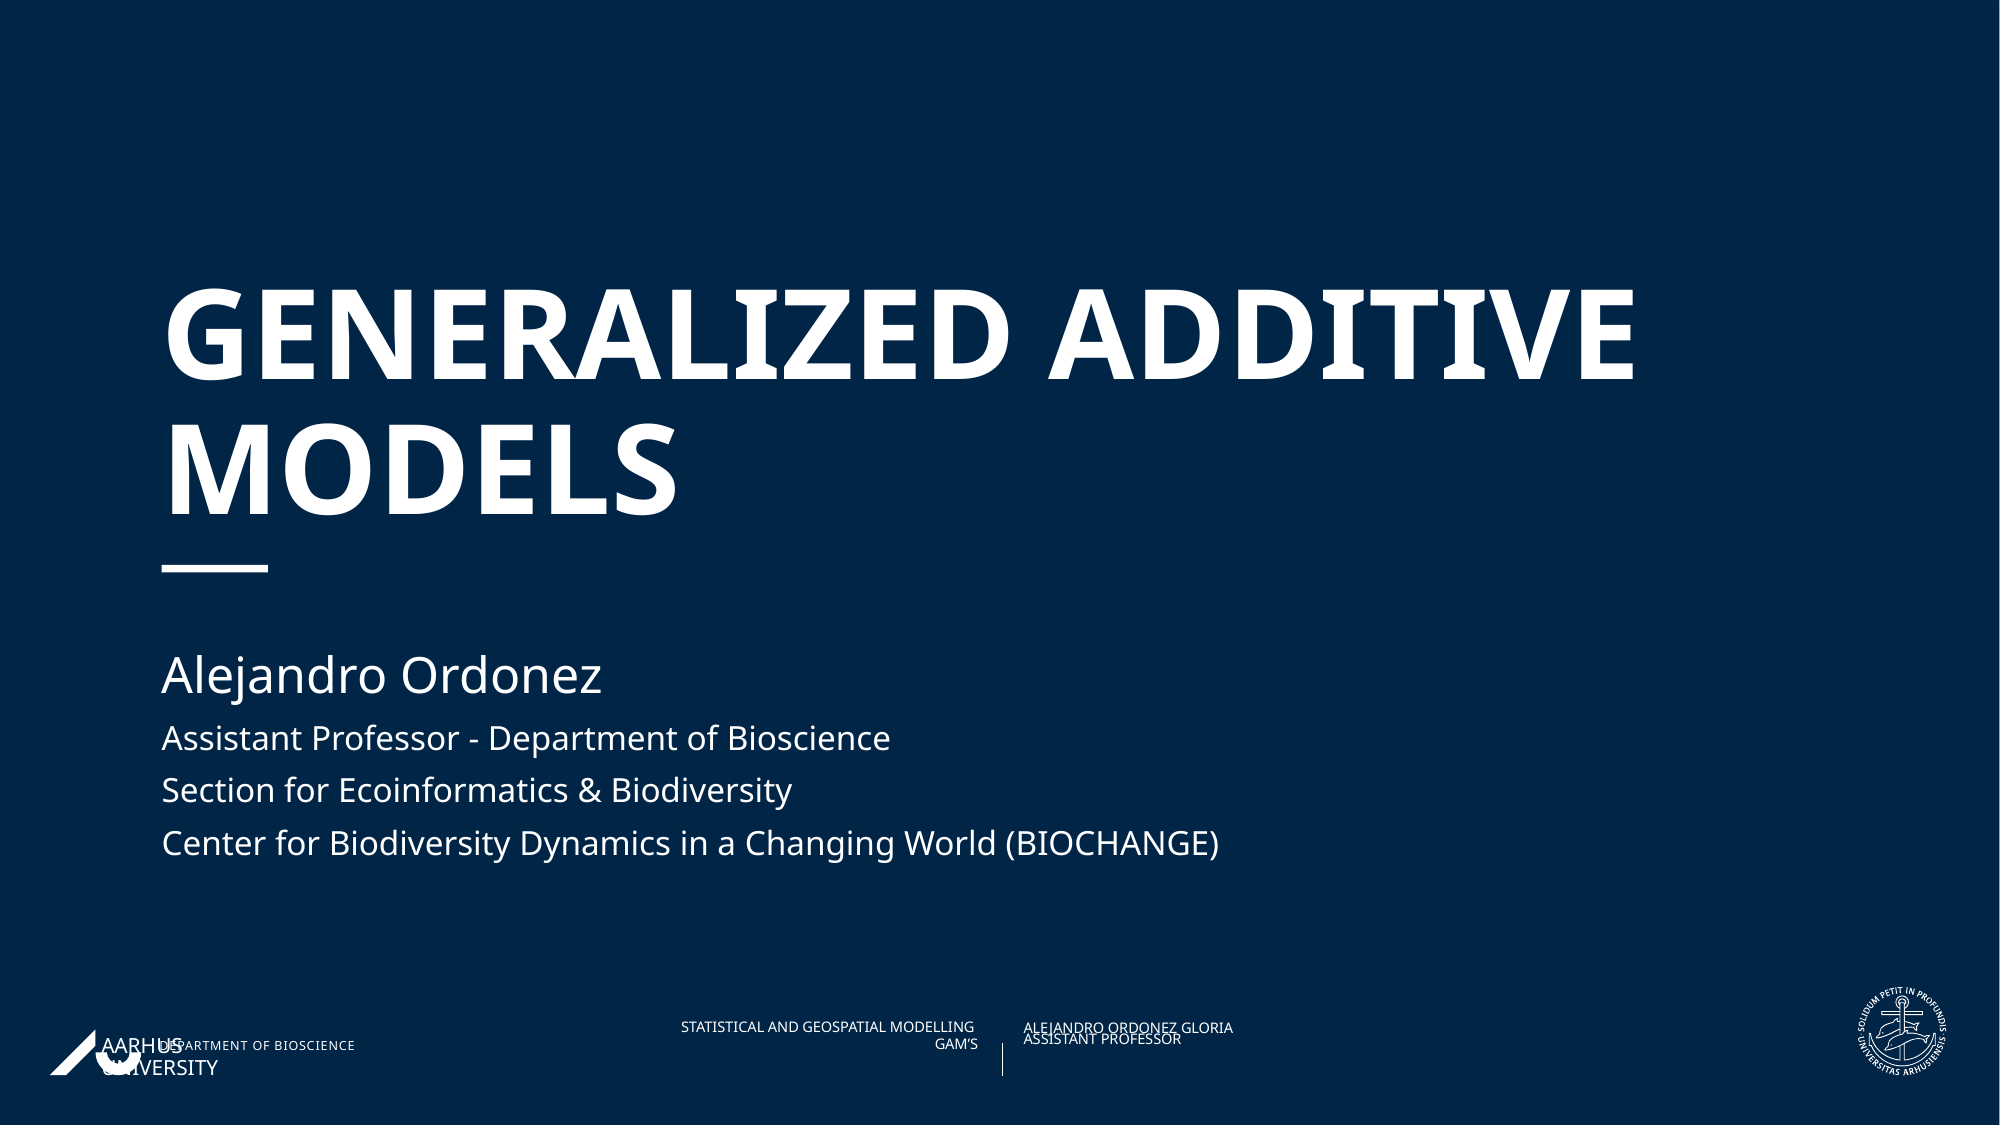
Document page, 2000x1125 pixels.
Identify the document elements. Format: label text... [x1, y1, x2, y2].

list Alejandro Ordonez Assistant Professor - Department of Bioscience Section for Ecoinformatics & Biodiversity Center for Biodiversity Dynamics in a Changing World (BIOCHANGE) [161, 609, 1337, 897]
title GENERALIZED ADDITIVE MODELS [160, 51, 1839, 542]
